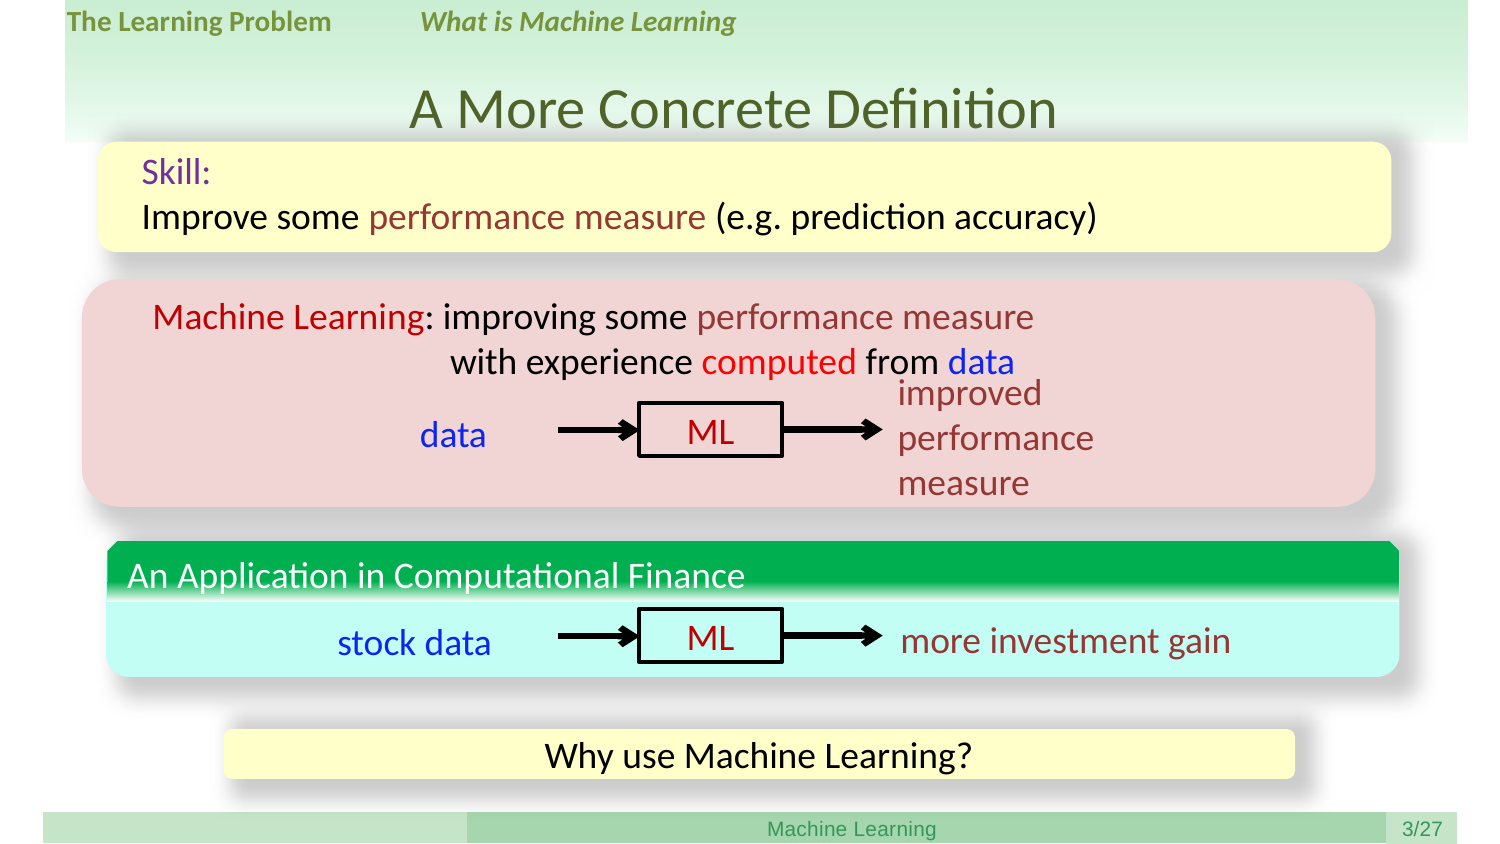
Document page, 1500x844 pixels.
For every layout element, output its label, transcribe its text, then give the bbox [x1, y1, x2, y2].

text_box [223, 728, 1296, 780]
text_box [81, 278, 1376, 511]
text_box A More Concrete Definition [247, 64, 1221, 120]
text_box [64, 0, 1470, 143]
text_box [105, 540, 1400, 678]
slide_number /27 [1393, 815, 1457, 842]
text_box [42, 811, 467, 844]
text_box The Learning Problem [55, 0, 407, 44]
footer Machine Learning [765, 815, 1089, 842]
text_box [1385, 812, 1457, 844]
text_box [467, 811, 1387, 844]
text_box What is Machine Learning [407, 0, 868, 44]
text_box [97, 141, 1392, 253]
